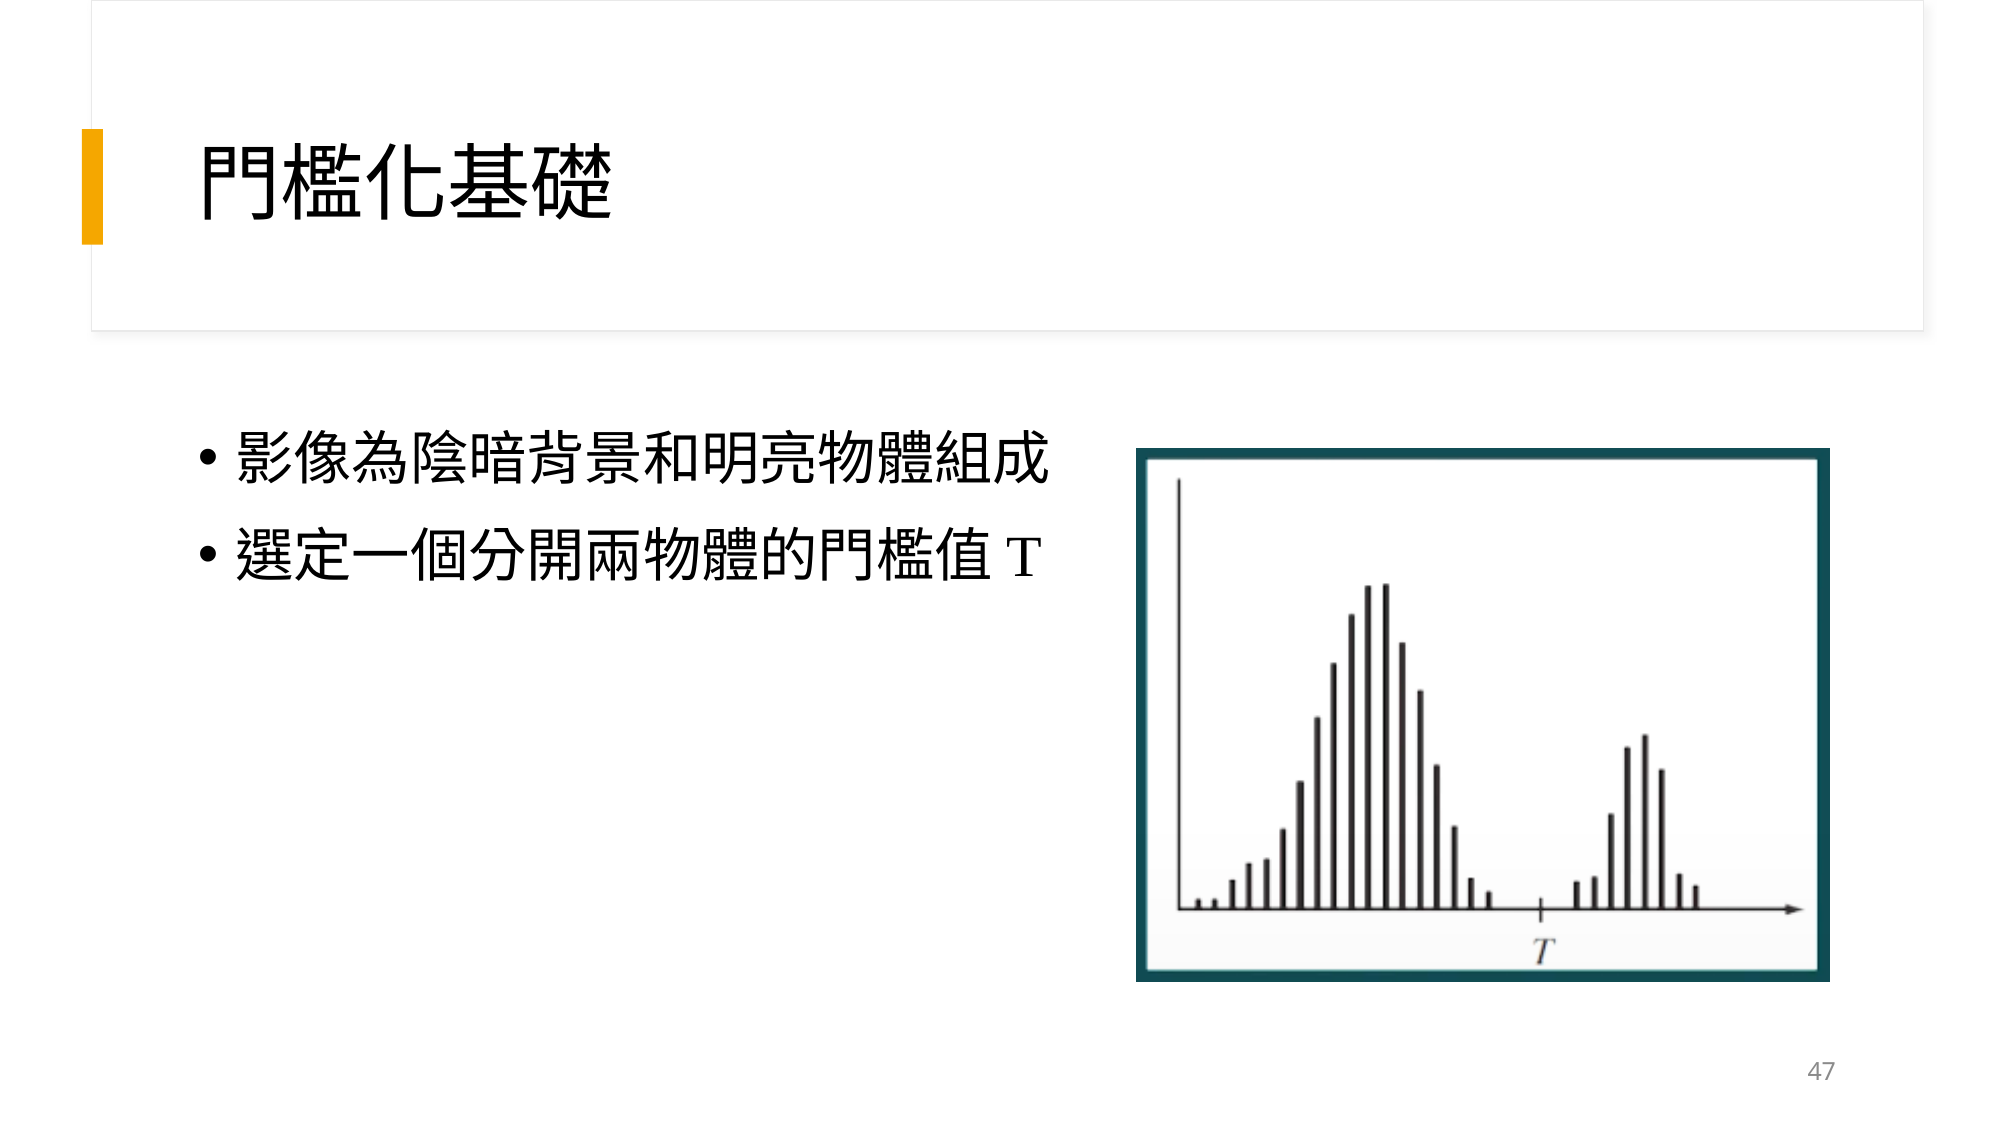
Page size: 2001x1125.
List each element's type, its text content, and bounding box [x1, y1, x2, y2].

slide_number 47 [1401, 1042, 1851, 1103]
title 門檻化基礎 [183, 90, 1851, 284]
picture [1136, 448, 1830, 982]
